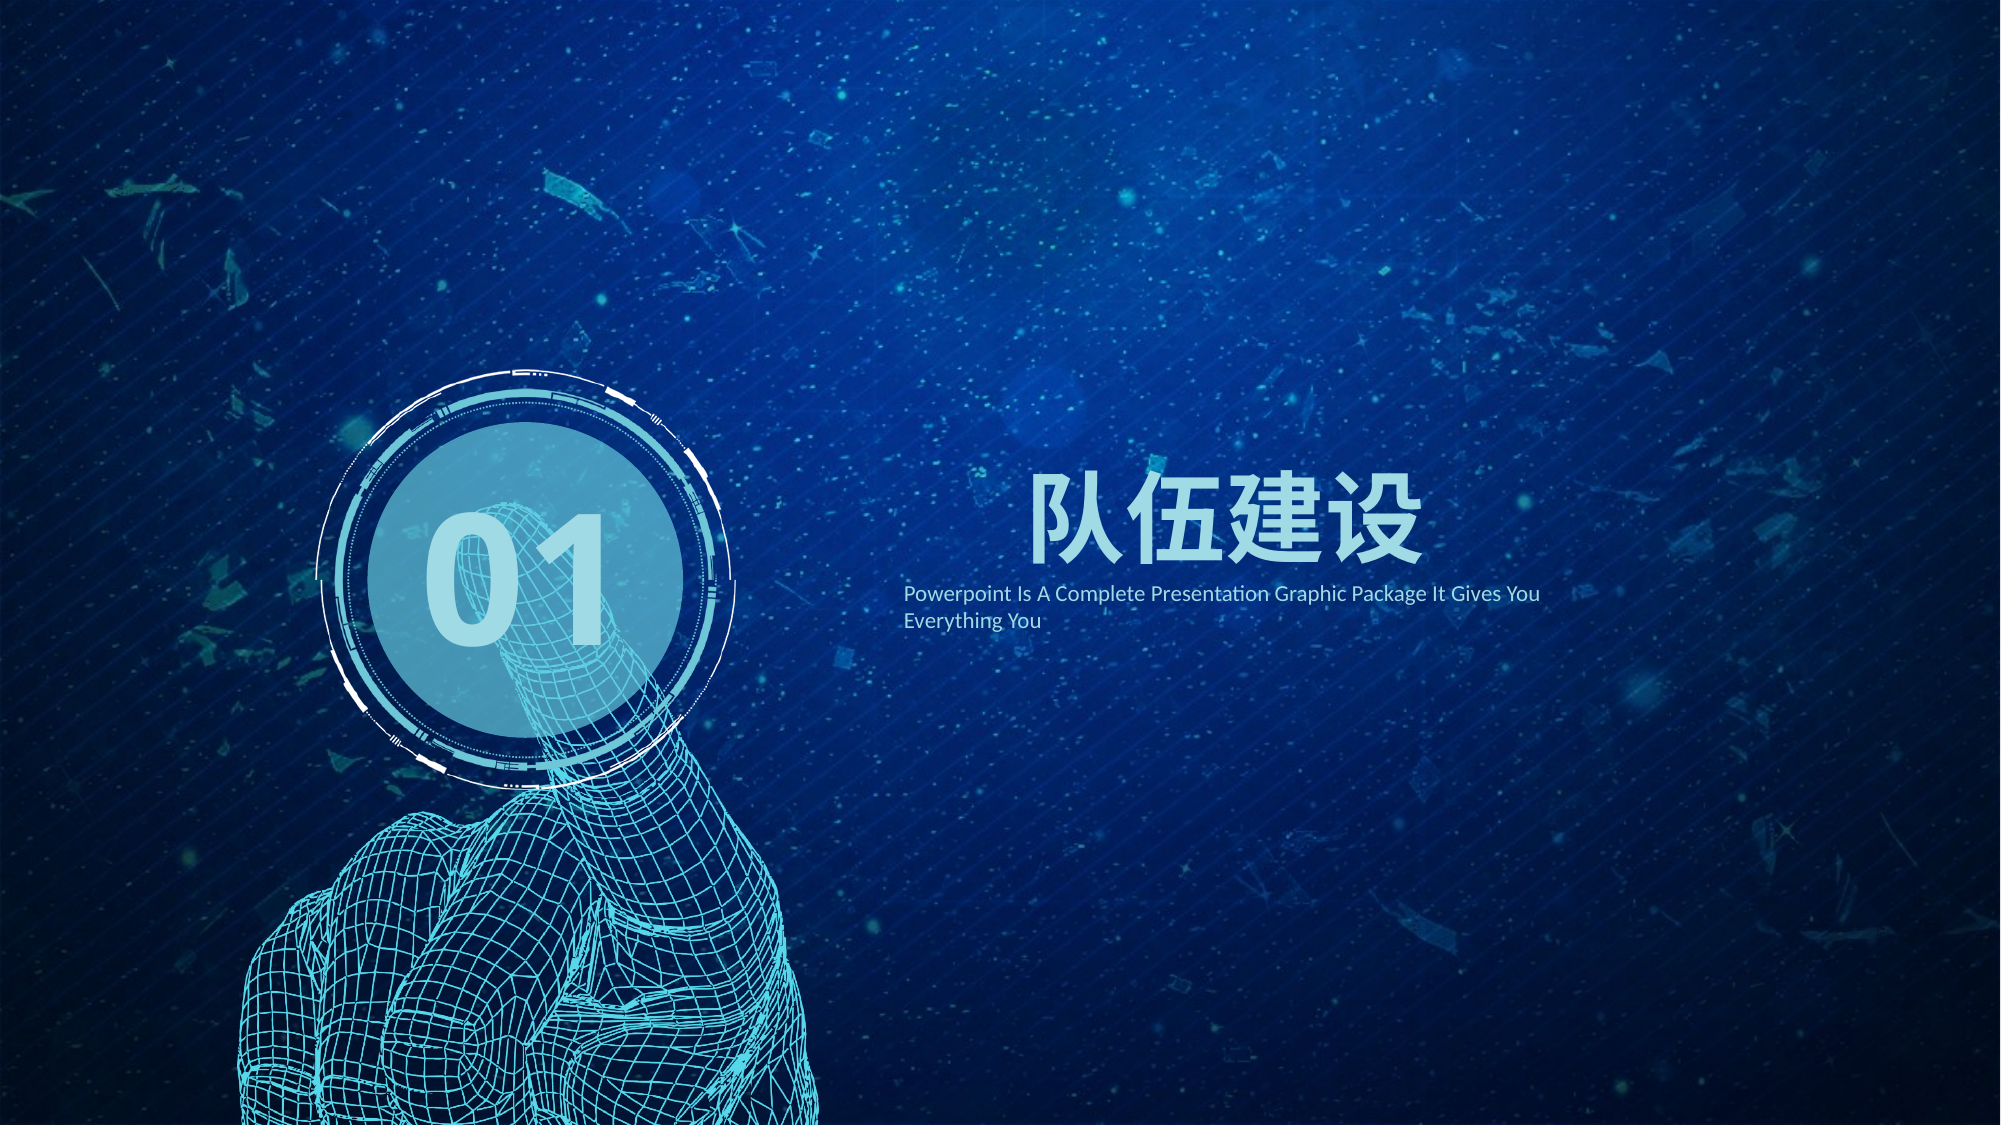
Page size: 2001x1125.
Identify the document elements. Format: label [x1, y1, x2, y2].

text_box [888, 463, 1586, 643]
picture [0, 0, 2001, 1125]
